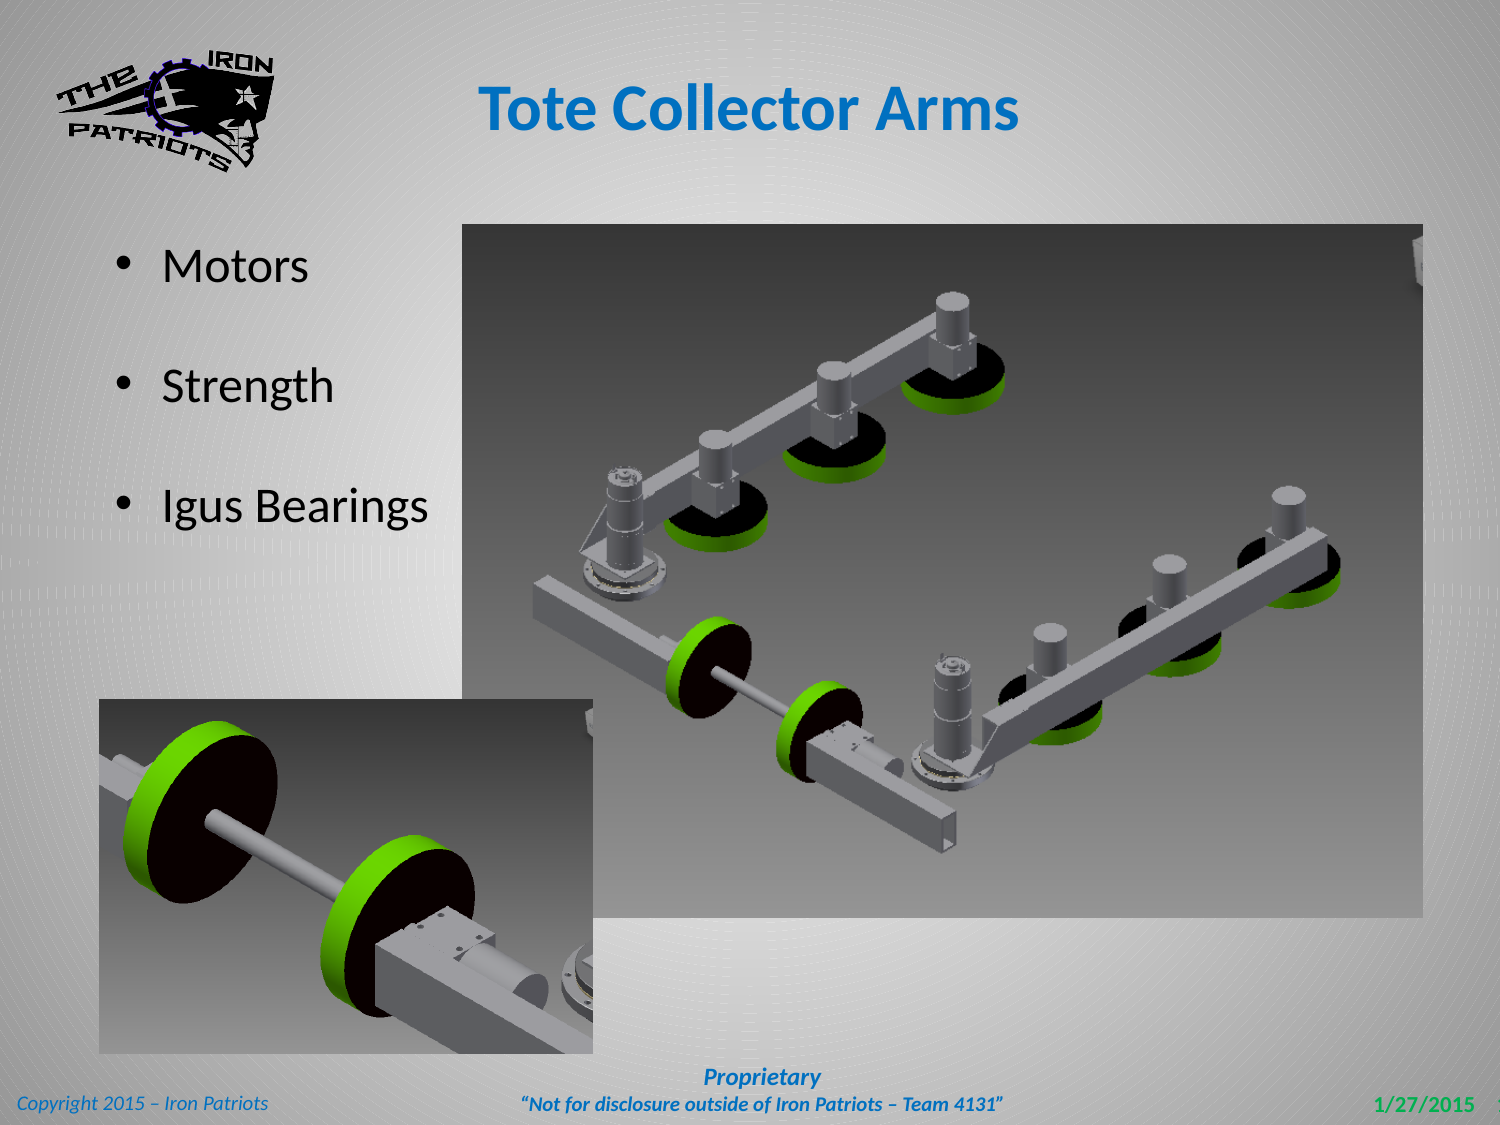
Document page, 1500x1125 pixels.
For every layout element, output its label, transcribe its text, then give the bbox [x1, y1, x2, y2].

picture [0, 0, 337, 220]
picture [99, 224, 1423, 1054]
title Tote Collector Arms [75, 45, 1425, 163]
text_box Motors Strength Igus Bearings [99, 224, 461, 585]
